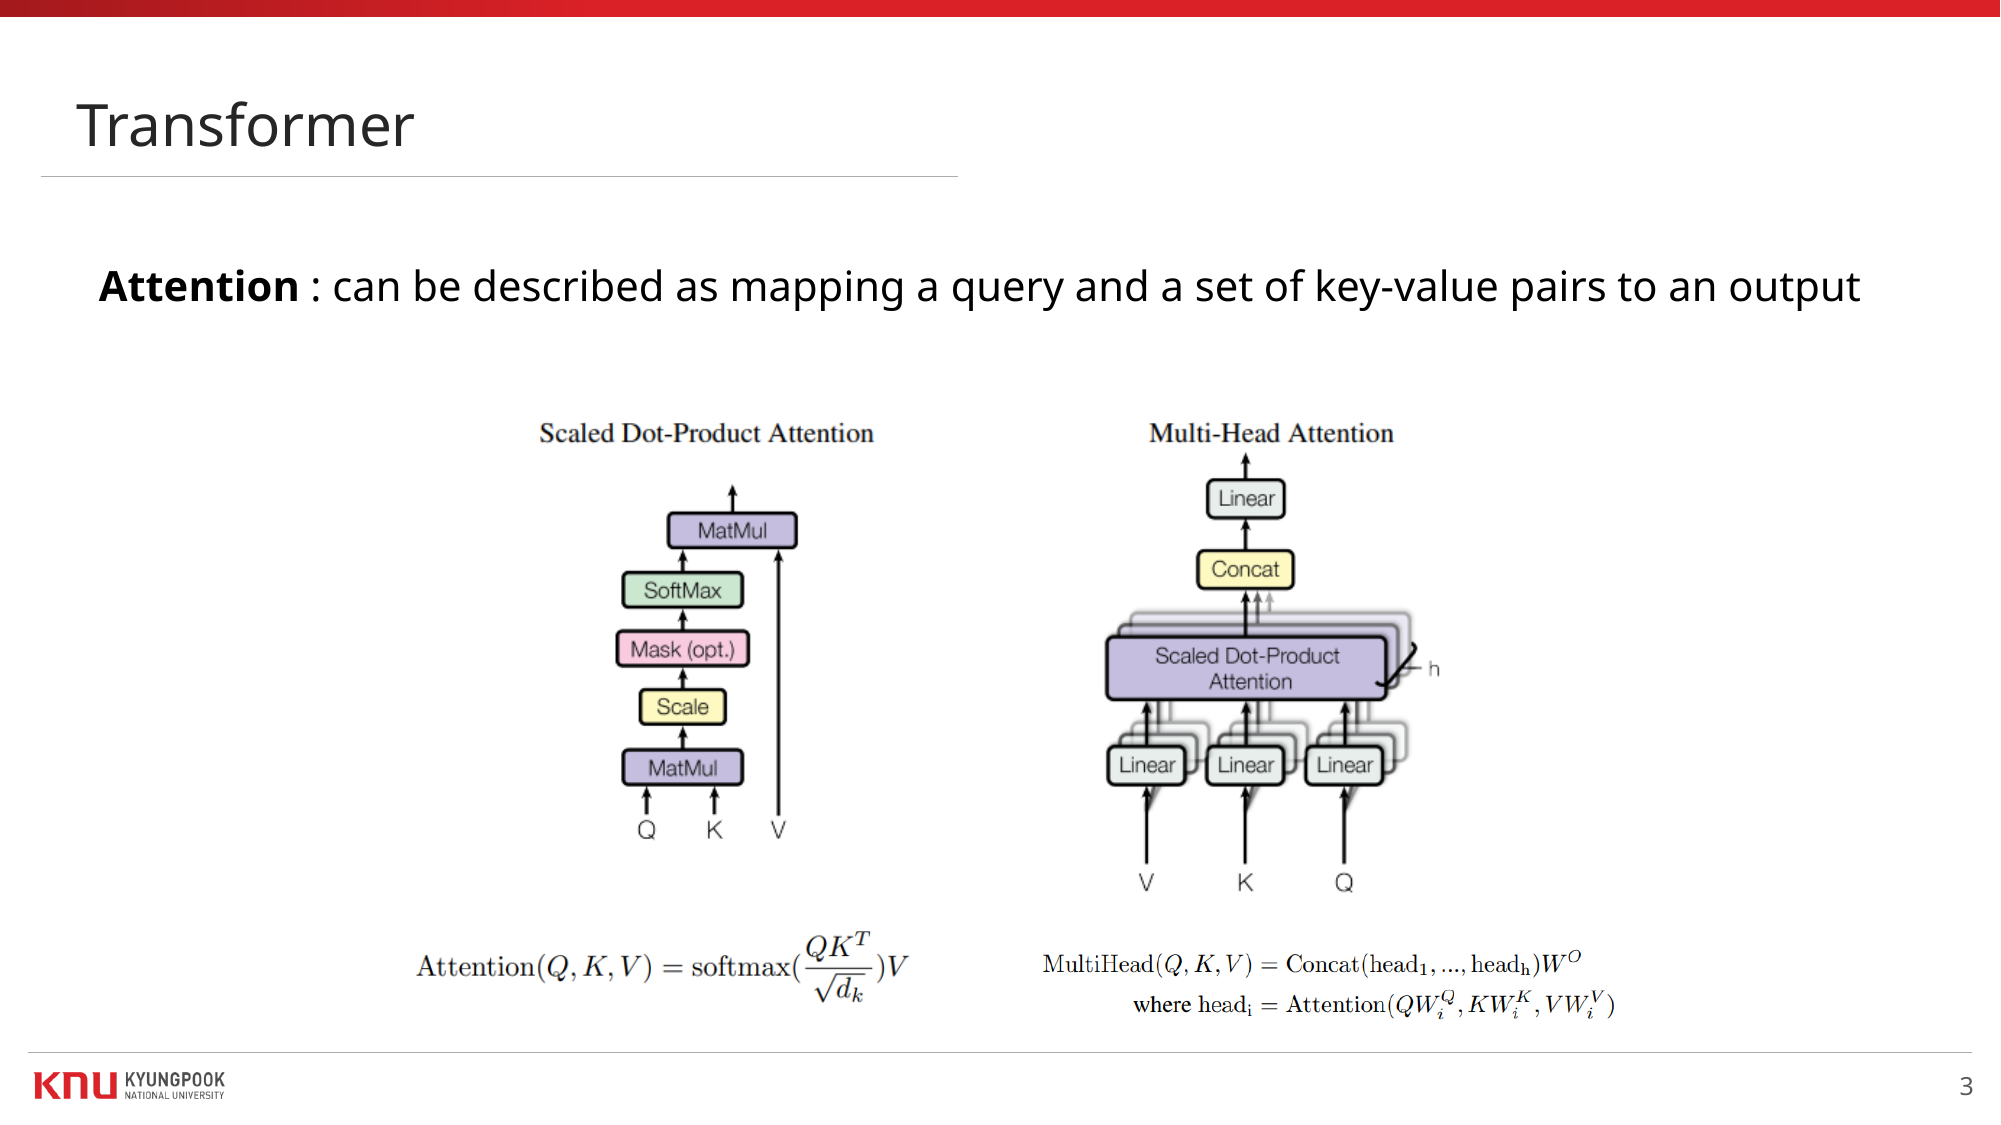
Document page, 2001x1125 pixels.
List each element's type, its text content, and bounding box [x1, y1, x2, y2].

picture [33, 1072, 225, 1099]
picture [387, 380, 1632, 1028]
text_box Transformer [61, 80, 993, 166]
text_box Attention : can be described as mapping a query and a set of key-value pairs to an output [84, 251, 1877, 317]
text_box 3 [1748, 1063, 1989, 1108]
